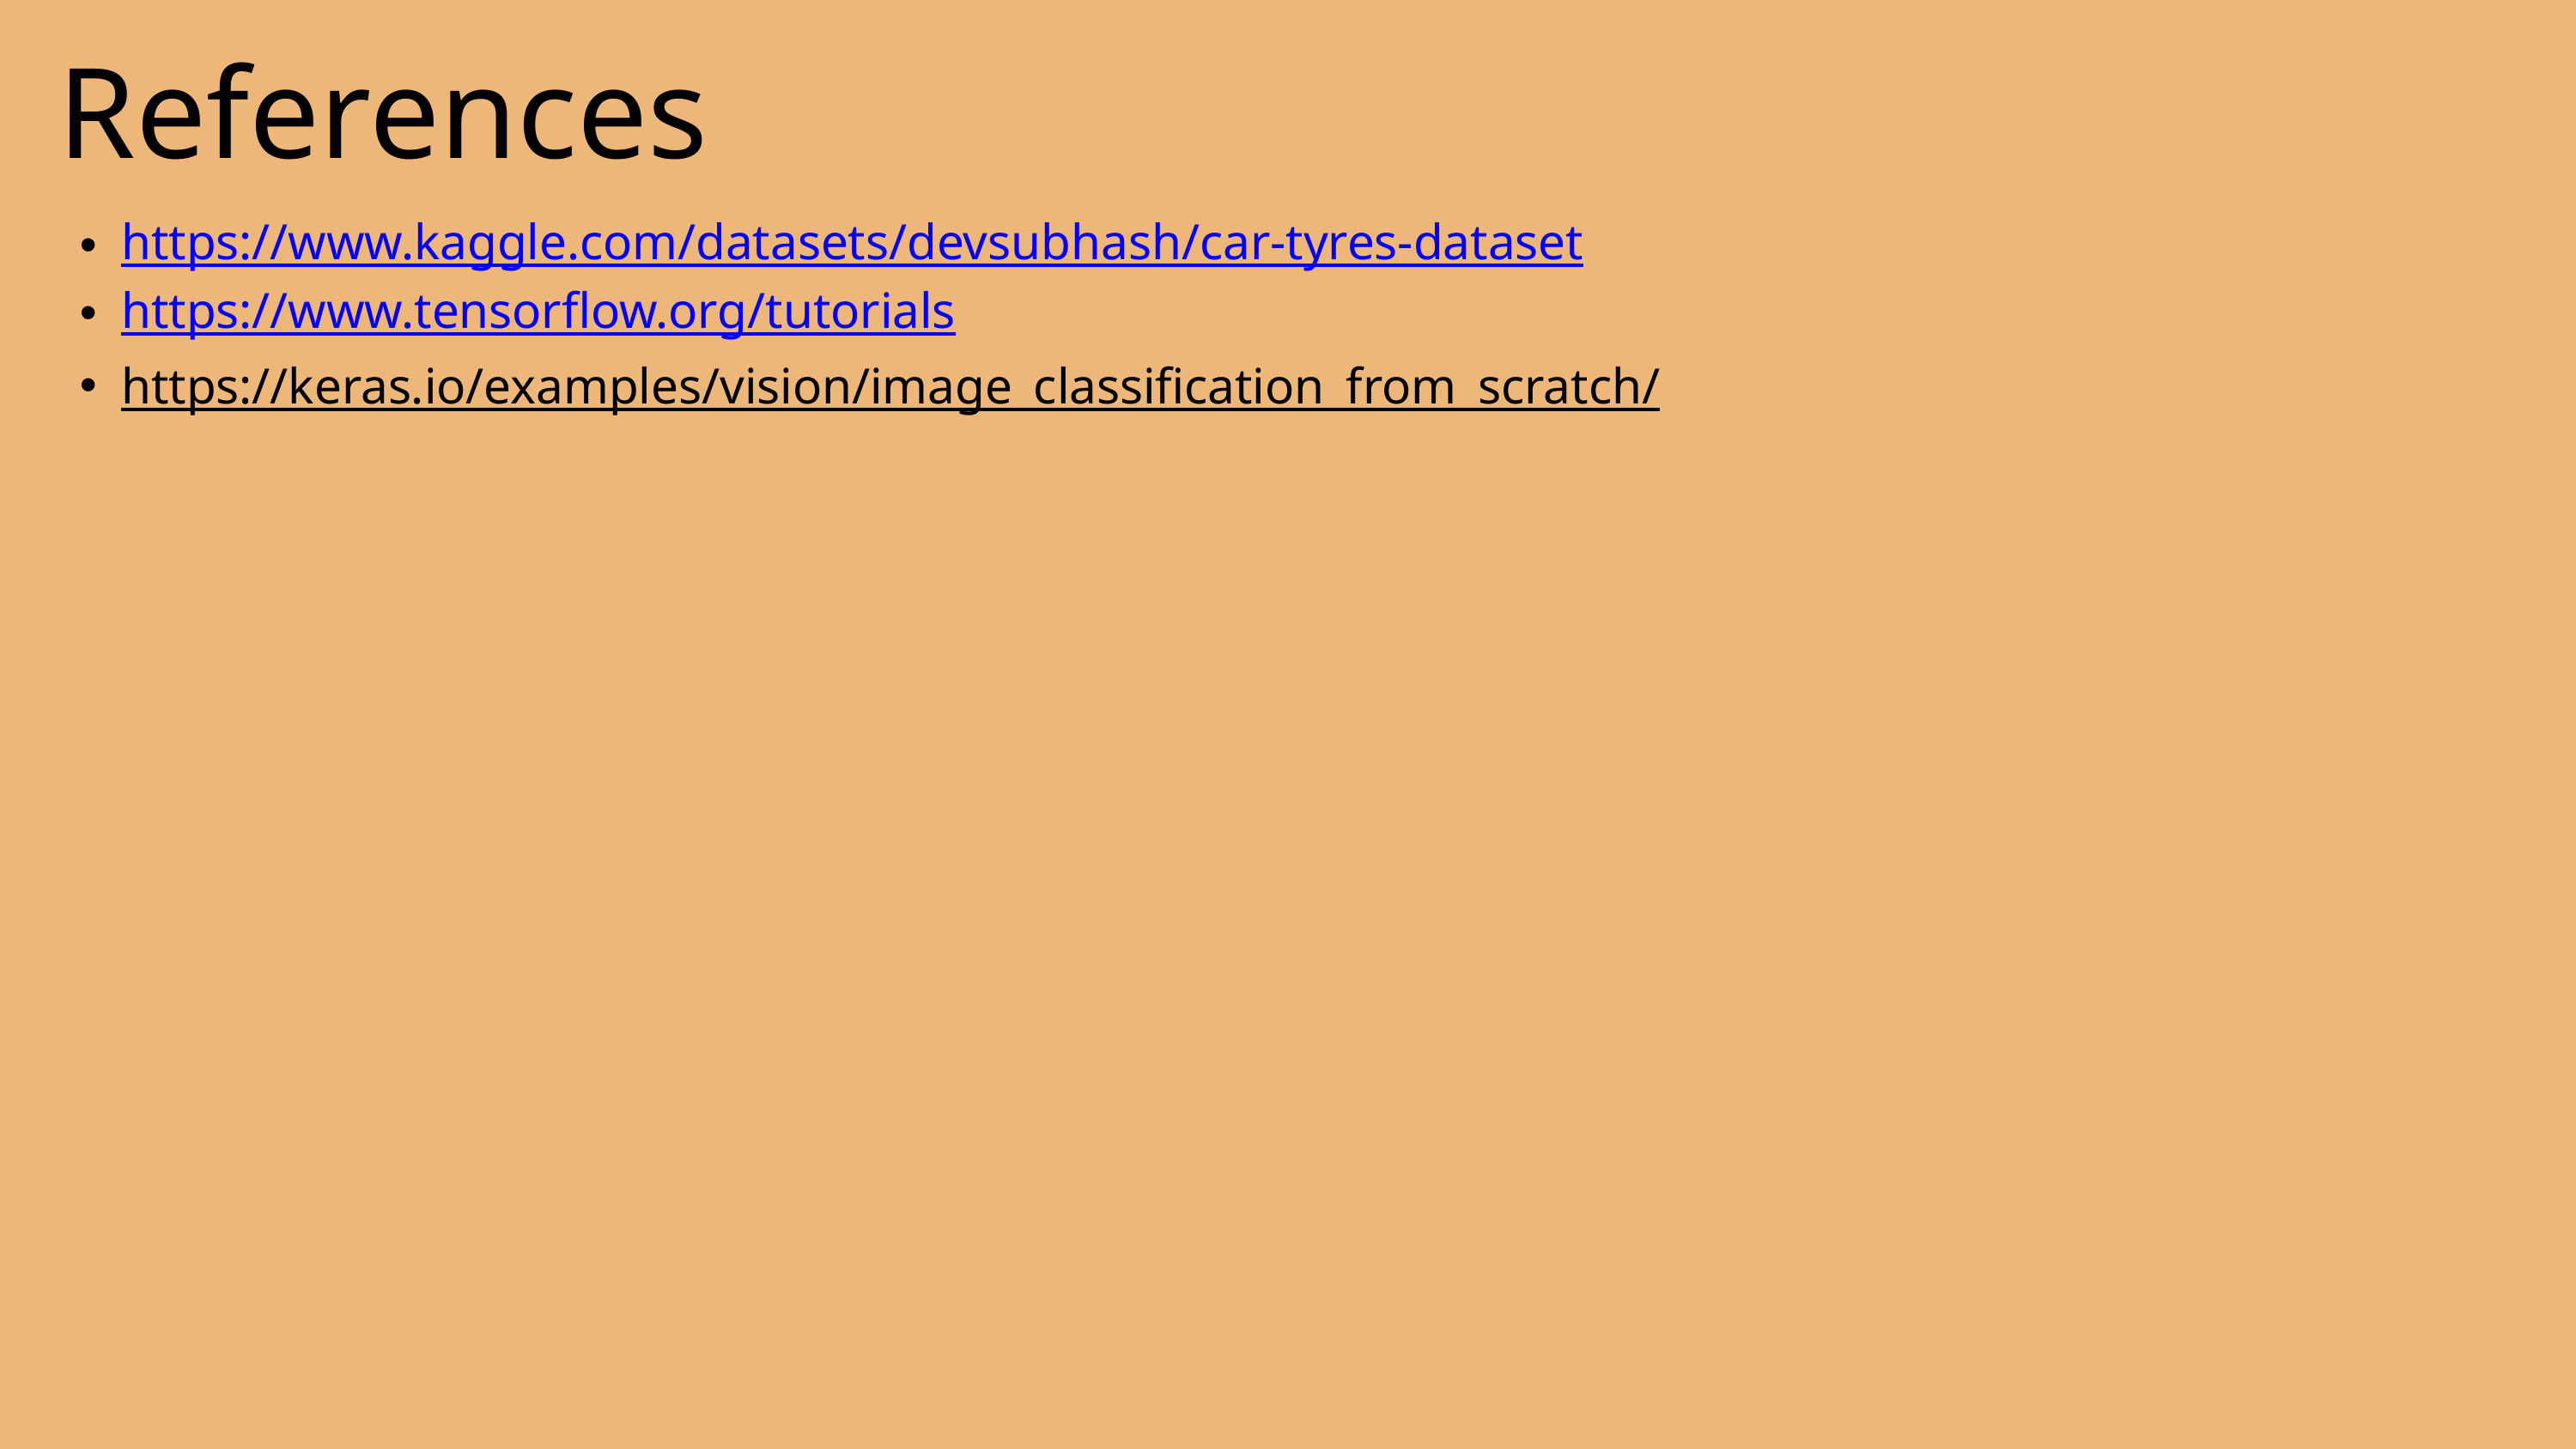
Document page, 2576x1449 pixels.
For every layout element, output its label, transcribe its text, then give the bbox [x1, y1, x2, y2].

text_box https://www.kaggle.com/datasets/devsubhash/car-tyres-dataset https://www.tensorflow.org/tutorials https://keras.io/examples/vision/image_classification_from_scratch/ [38, 209, 1759, 414]
text_box References [38, 8, 729, 184]
